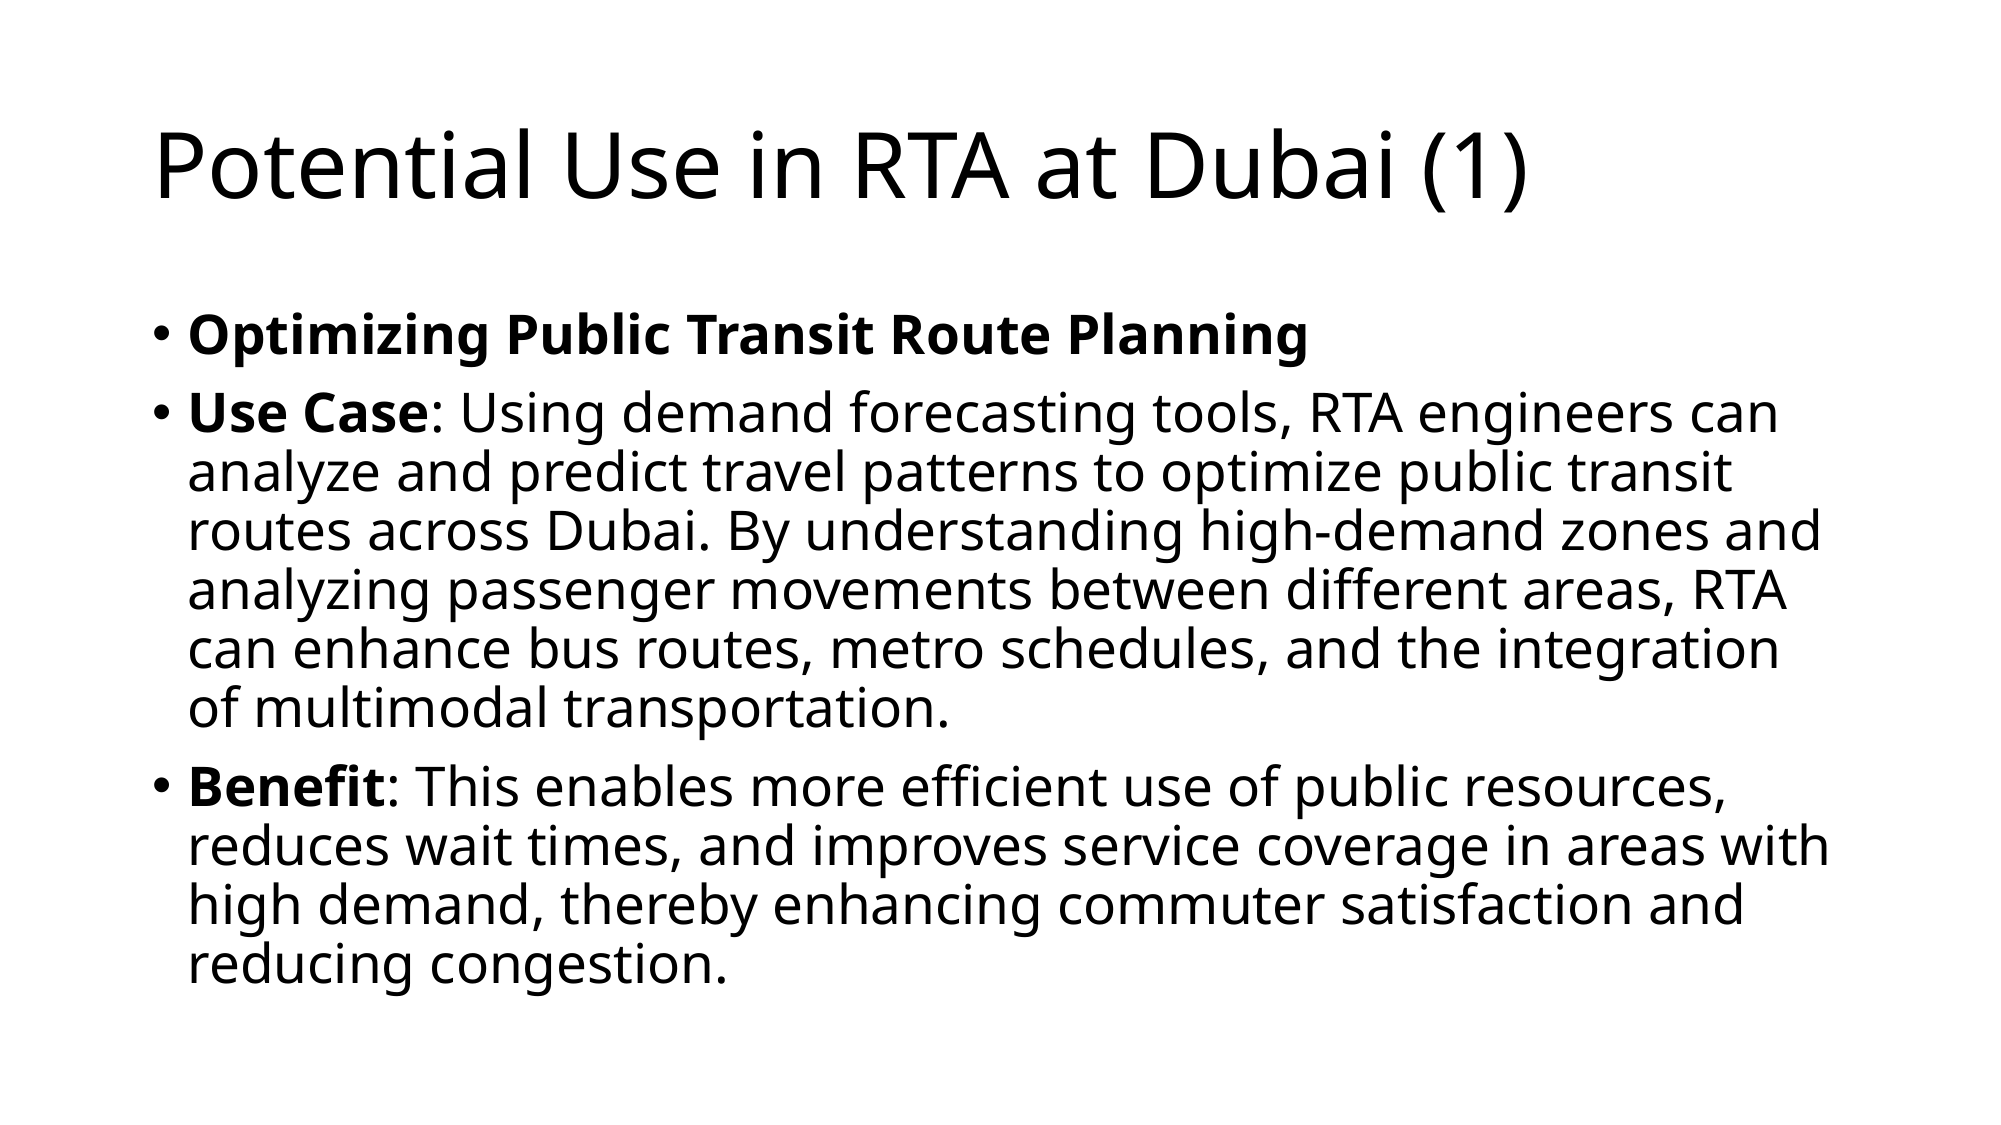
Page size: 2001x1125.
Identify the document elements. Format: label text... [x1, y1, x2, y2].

list Optimizing Public Transit Route Planning Use Case: Using demand forecasting tools, RTA engineers can analyze and predict travel patterns to optimize public transit routes across Dubai. By understanding high-demand zones and analyzing passenger movements between different areas, RTA can enhance bus routes, metro schedules, and the integration of multimodal transportation. Benefit: This enables more efficient use of public resources, reduces wait times, and improves service coverage in areas with high demand, thereby enhancing commuter satisfaction and reducing congestion. [137, 299, 1863, 1014]
title Potential Use in RTA at Dubai (1) [137, 59, 1863, 278]
